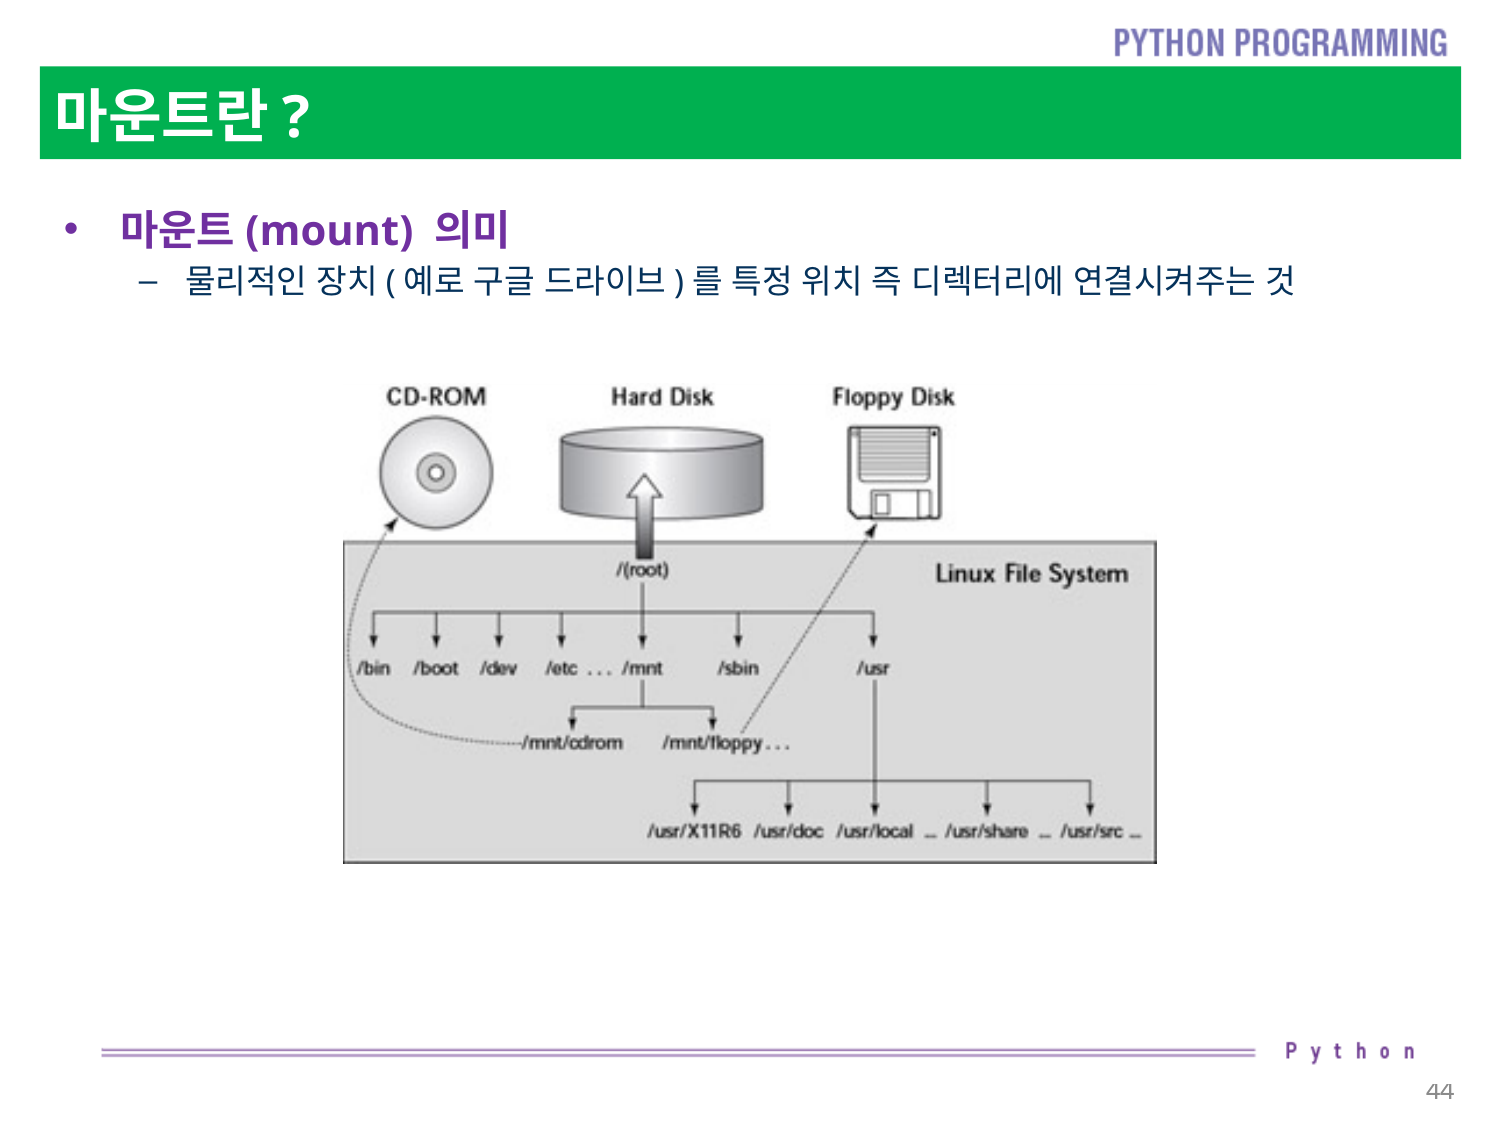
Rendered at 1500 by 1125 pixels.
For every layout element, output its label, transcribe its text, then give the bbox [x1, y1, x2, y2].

title 마운트란? [39, 76, 1444, 152]
picture [343, 383, 1157, 865]
picture [1106, 13, 1462, 66]
slide_number 44 [1119, 1071, 1470, 1112]
picture [18, 1020, 1483, 1084]
list 마운트(mount) 의미 물리적인 장치(예로 구글 드라이브)를 특정 위치 즉 디렉터리에 연결시켜주는 것 [48, 195, 1461, 1041]
